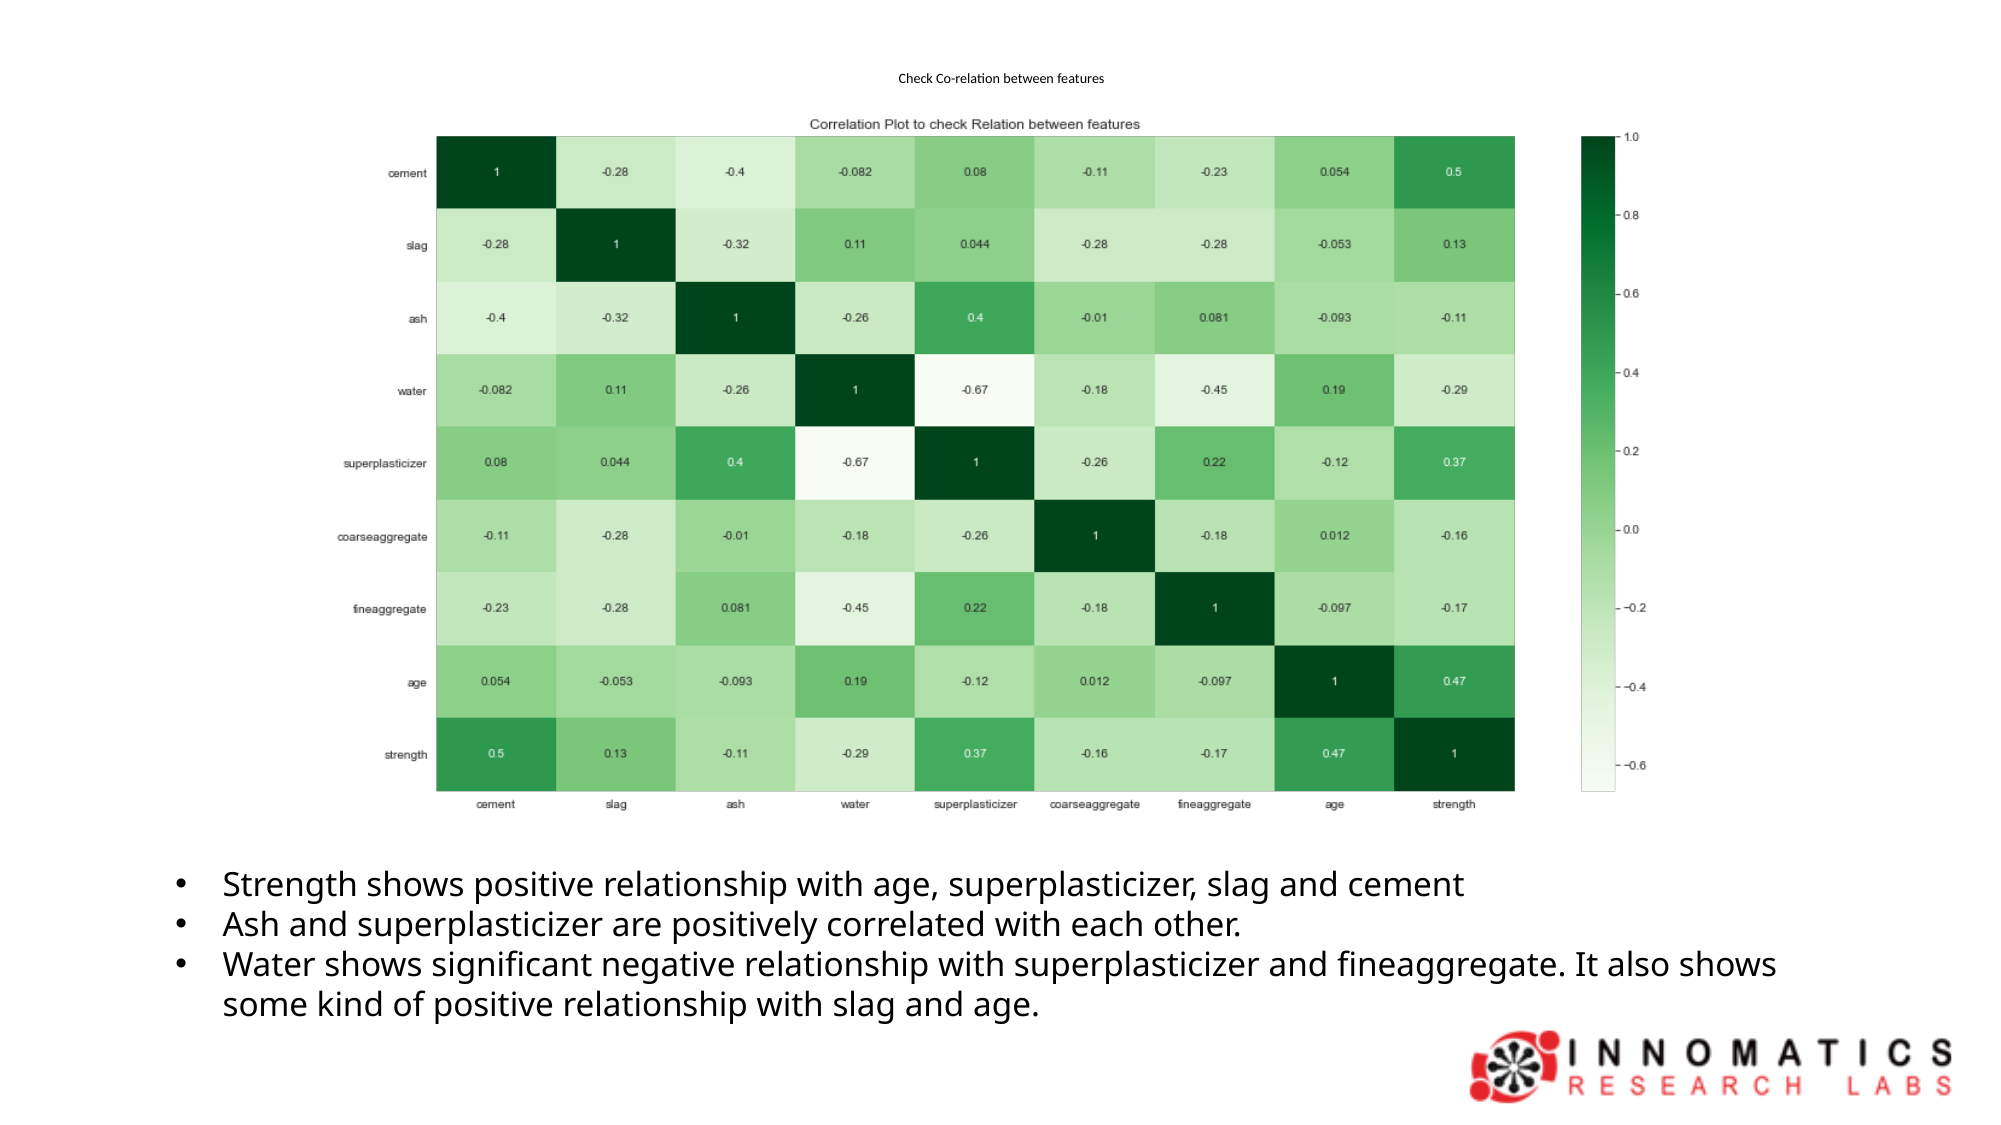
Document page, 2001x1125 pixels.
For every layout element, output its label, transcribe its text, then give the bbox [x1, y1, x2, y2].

picture [1445, 1014, 1975, 1125]
text_box Strength shows positive relationship with age, superplasticizer, slag and cement Ash and superplasticizer are positively correlated with each other. Water shows significant negative relationship with superplasticizer and fineaggregate. It also shows some kind of positive relationship with slag and age. [160, 855, 1886, 1031]
title Check Co-relation between features [137, 63, 1863, 112]
picture [328, 111, 1655, 819]
